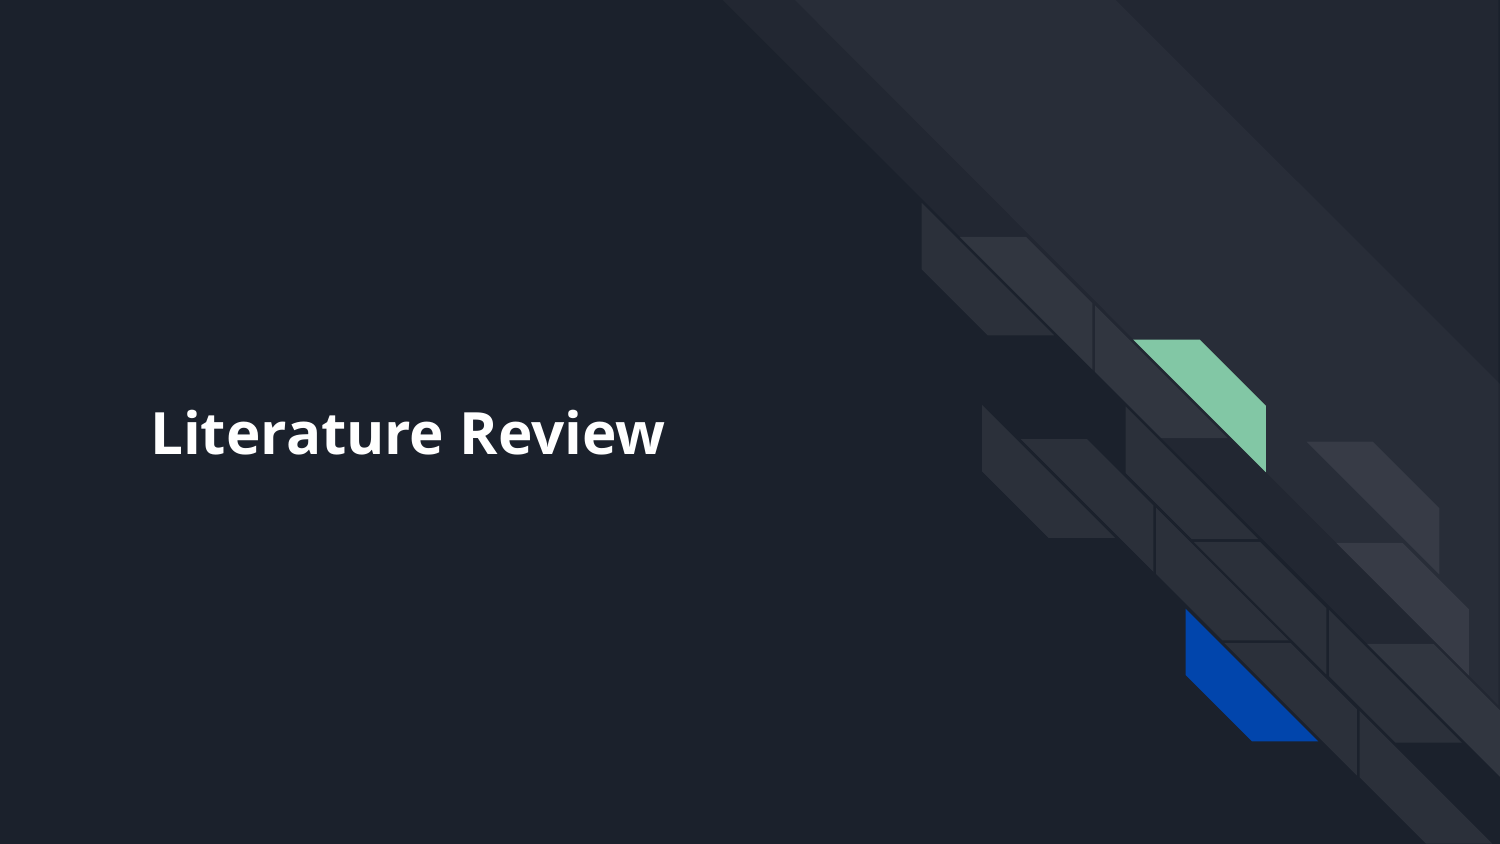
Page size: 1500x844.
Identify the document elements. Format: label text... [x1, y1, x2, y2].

title Literature Review [135, 336, 888, 526]
